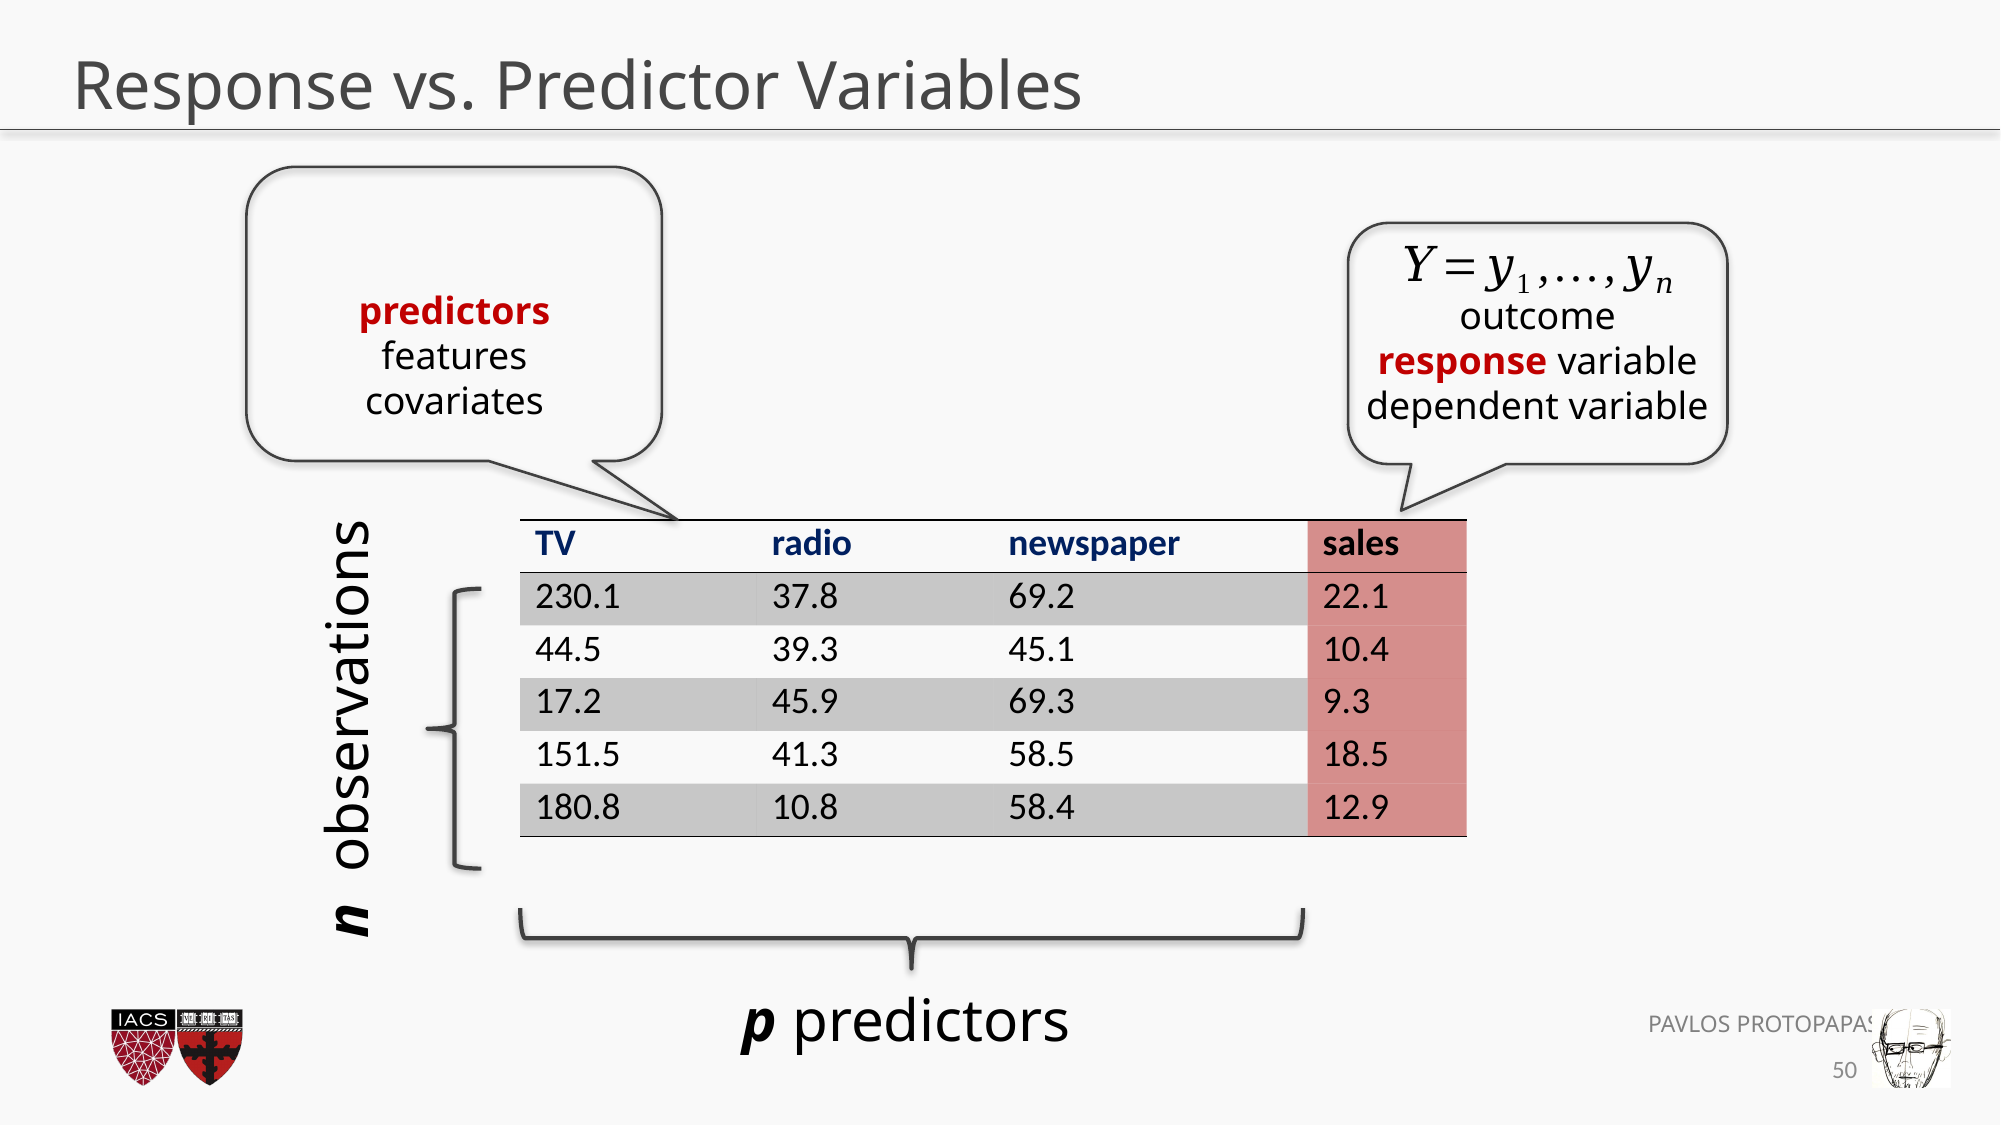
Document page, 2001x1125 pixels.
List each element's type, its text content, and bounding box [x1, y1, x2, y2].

text_box n observations [302, 504, 388, 953]
table_cell 44.5 [520, 625, 757, 678]
text_box [1724, 245, 1729, 442]
text_box [1347, 246, 1351, 441]
table_cell 9.3 [1308, 678, 1467, 731]
text_box outcome response variable dependent variable [1351, 239, 1724, 480]
text_box [518, 908, 1306, 971]
table_cell 69.2 [993, 573, 1308, 625]
text_box [1355, 222, 1721, 239]
picture [109, 1009, 243, 1086]
table_cell 69.3 [993, 678, 1308, 731]
table_cell 22.1 [1308, 573, 1467, 625]
table_cell 151.5 [520, 731, 757, 784]
table_cell 39.3 [757, 625, 993, 678]
table_cell 41.3 [757, 731, 993, 784]
table_cell 45.9 [757, 678, 993, 731]
table_cell 230.1 [520, 573, 757, 625]
text_box p predictors [727, 976, 1086, 1061]
table_cell 17.2 [520, 678, 757, 731]
table_header TV [520, 521, 757, 572]
table_cell 10.8 [757, 784, 993, 836]
table_cell 37.8 [757, 573, 993, 625]
table_cell 12.9 [1308, 784, 1467, 836]
table_cell 18.5 [1308, 731, 1467, 784]
title Response vs. Predictor Variables [57, 35, 1943, 162]
text_box [425, 586, 482, 871]
table_cell 10.4 [1308, 625, 1467, 678]
text_box [245, 166, 679, 521]
picture [1872, 1009, 1951, 1088]
table_cell 45.1 [993, 625, 1308, 678]
table_header radio [757, 521, 993, 572]
text_box [1400, 480, 1473, 512]
table_header sales [1308, 521, 1467, 572]
slide_number 49 [1405, 1038, 1873, 1099]
table_cell 58.5 [993, 731, 1308, 784]
table_cell 180.8 [520, 784, 757, 836]
table_cell 58.4 [993, 784, 1308, 836]
table_header newspaper [993, 521, 1308, 572]
